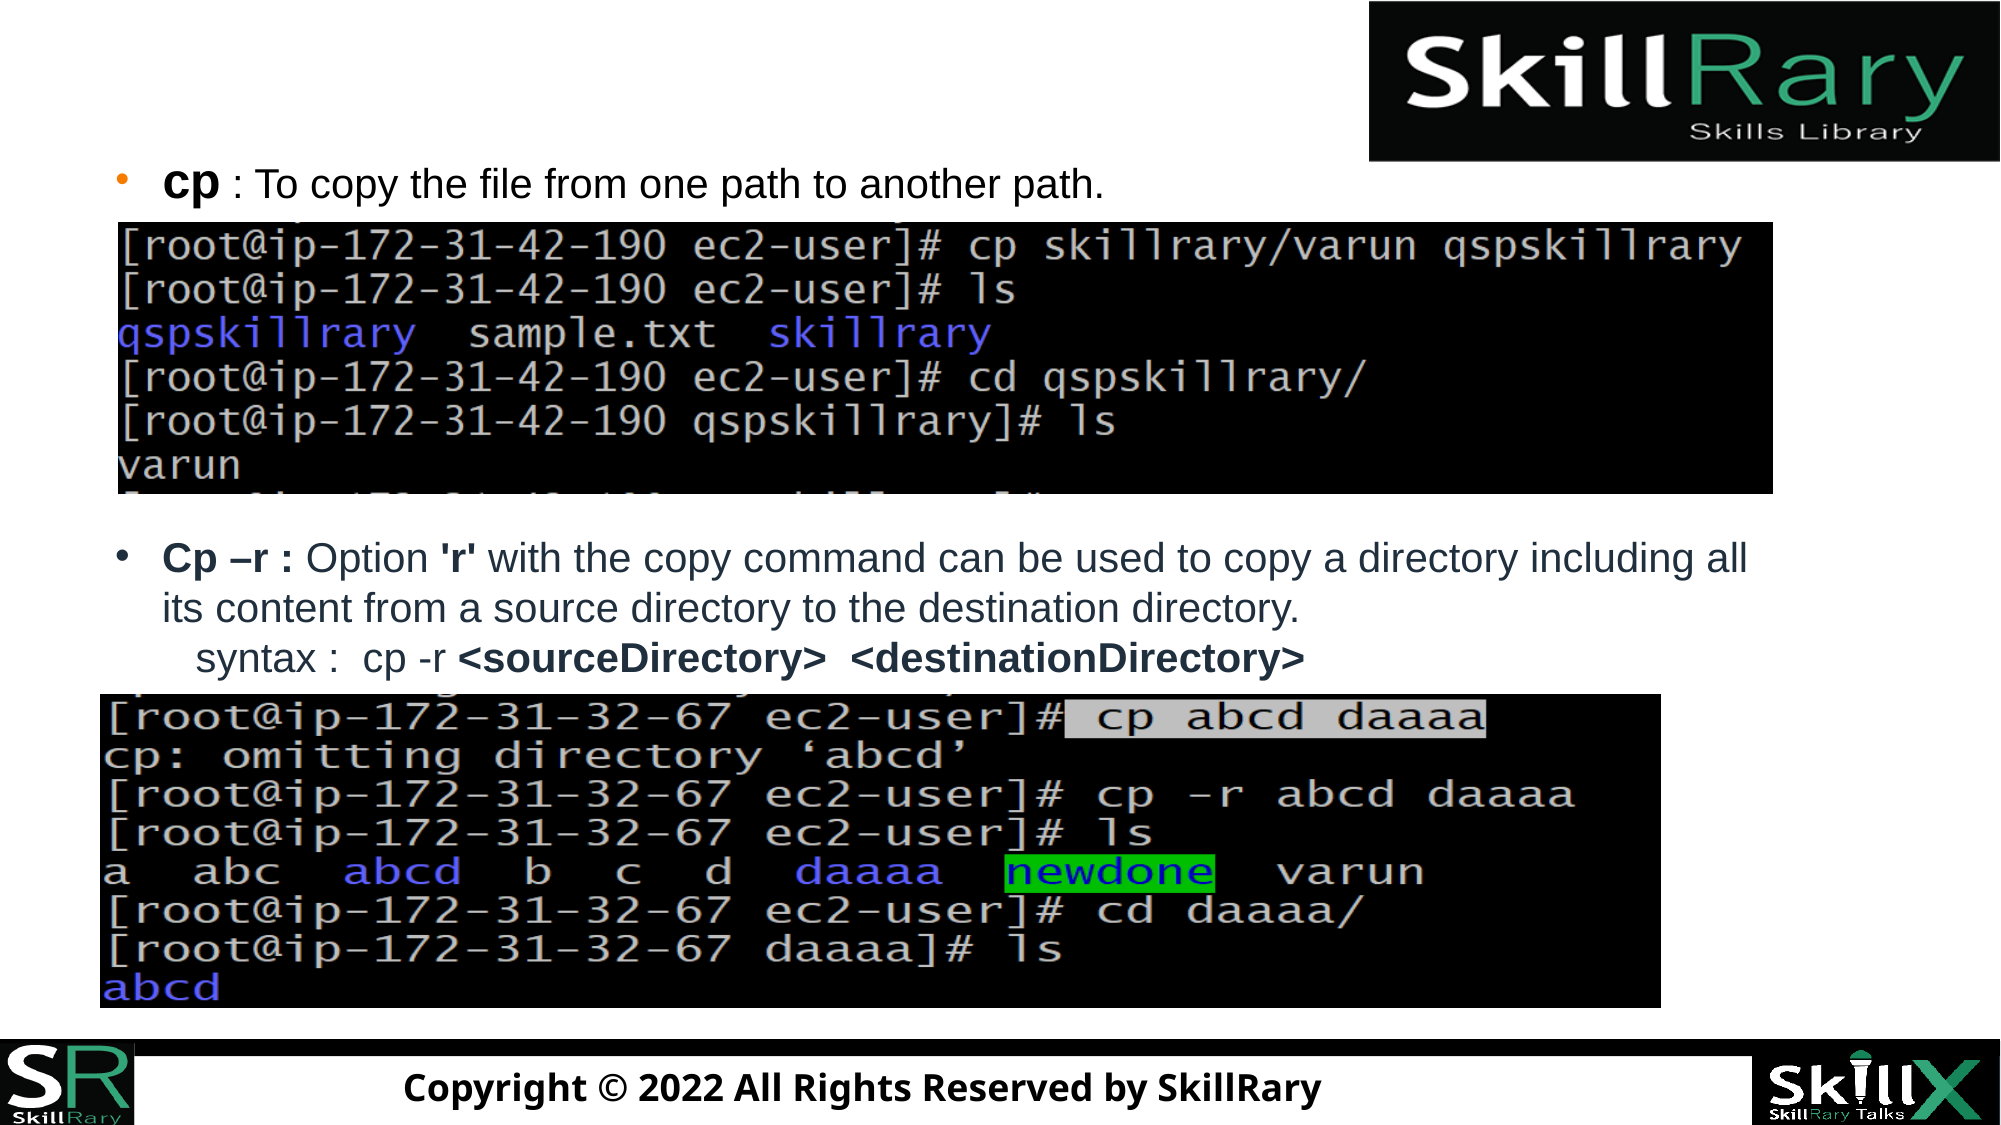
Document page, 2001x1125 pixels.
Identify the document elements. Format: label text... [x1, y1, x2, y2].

picture [100, 694, 1662, 1008]
list cp : To copy the file from one path to another path. [100, 140, 1875, 978]
picture [0, 1034, 136, 1125]
picture [1369, 0, 2000, 245]
picture [118, 221, 1773, 494]
picture [1752, 1041, 1996, 1125]
text_box Cp –r : Option 'r' with the copy command can be used to copy a directory including all its content from a source directory to the destination directory. syntax : cp -r <sourceDirectory> <destinationDirectory> [100, 523, 1773, 688]
